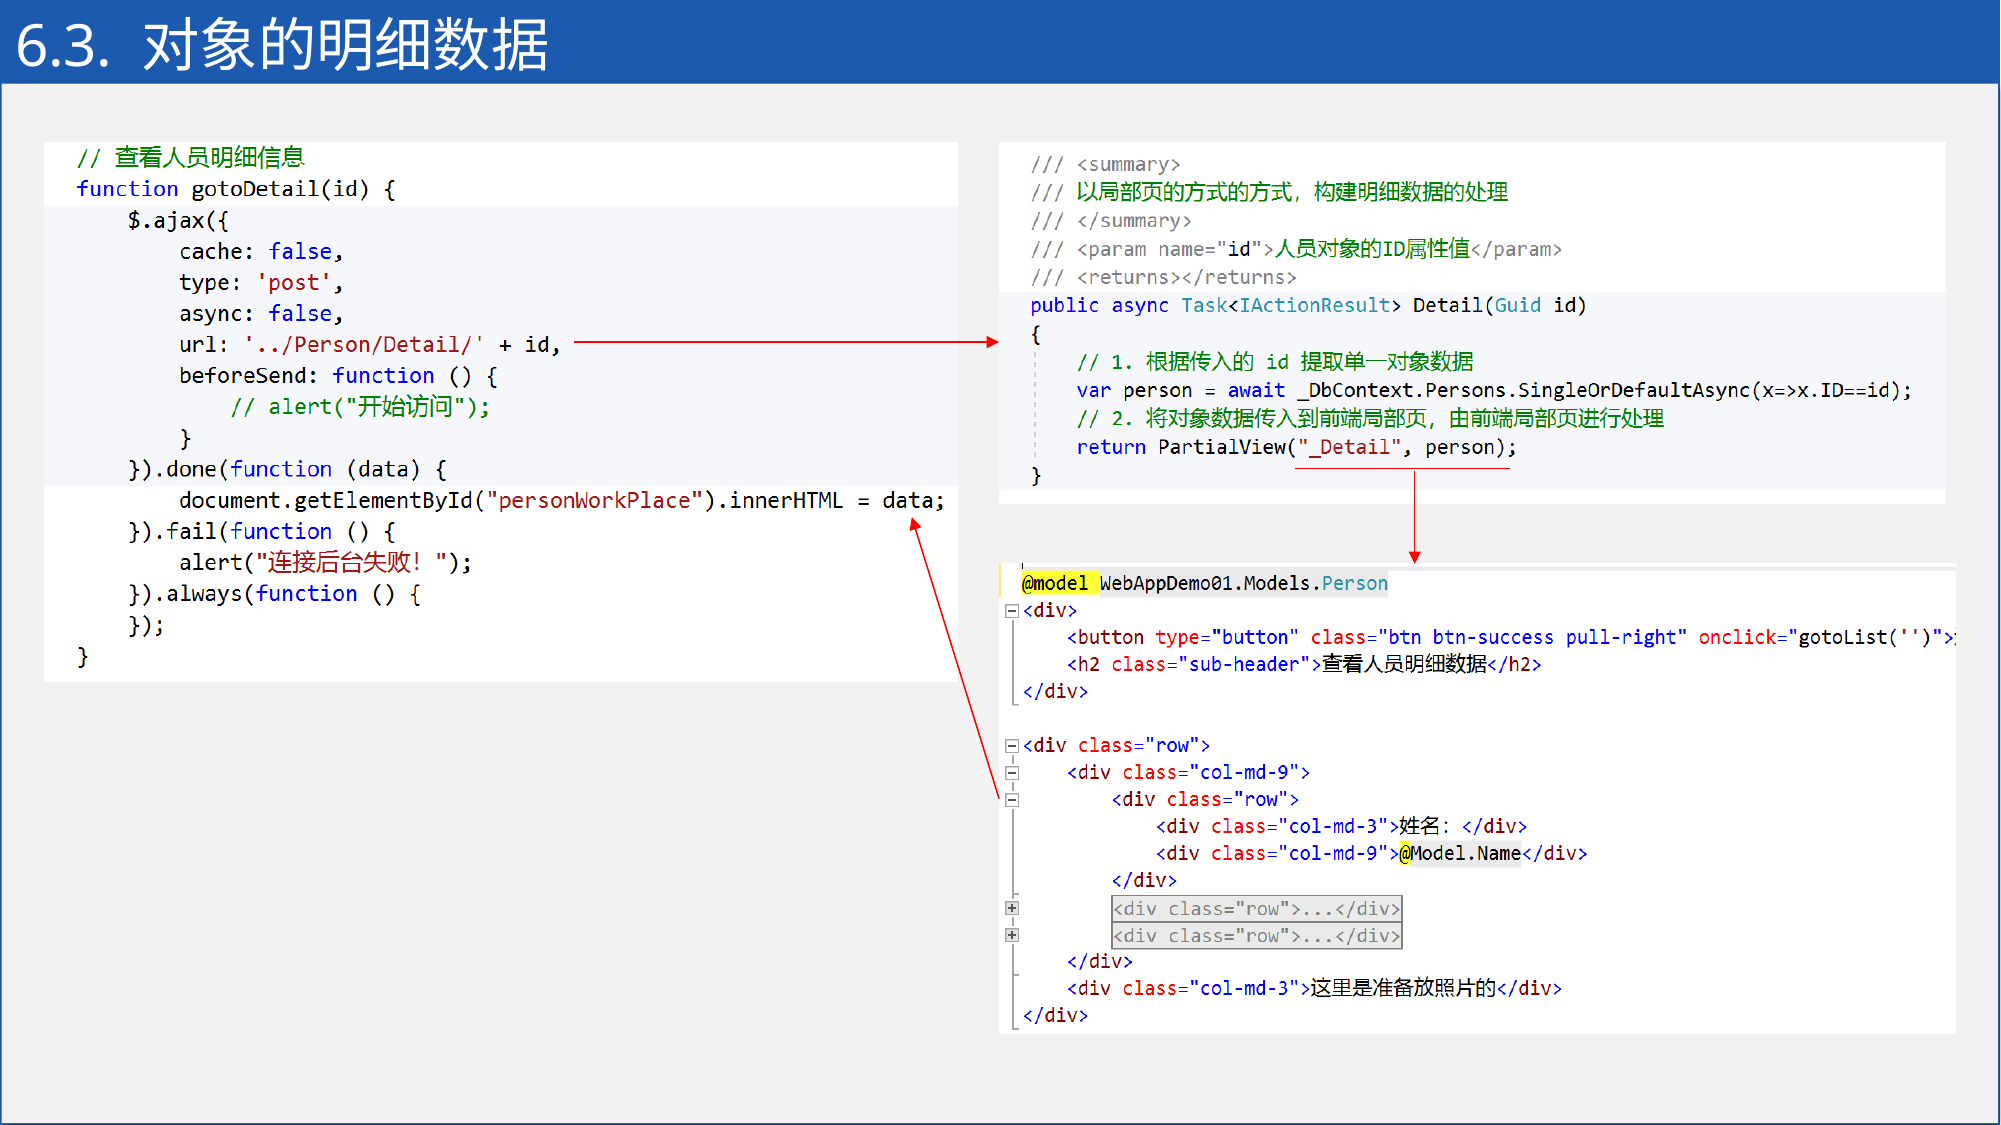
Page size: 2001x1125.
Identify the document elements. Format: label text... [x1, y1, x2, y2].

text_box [44, 142, 1956, 1034]
title 6.3. 对象的明细数据 [0, 1, 2000, 84]
